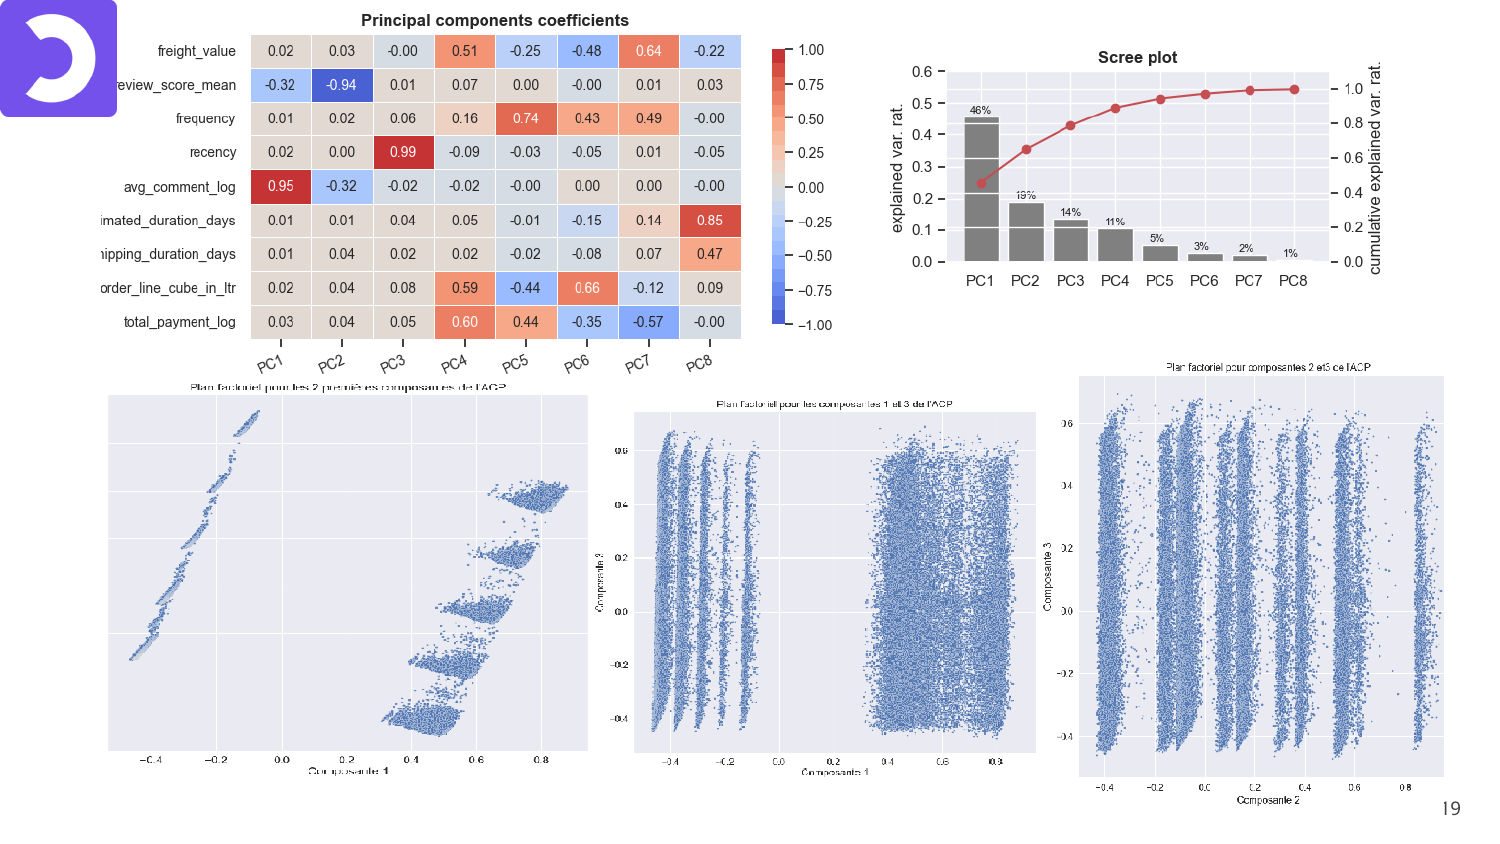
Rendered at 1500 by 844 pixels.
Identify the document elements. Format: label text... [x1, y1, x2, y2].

slide_number ‹#› [1449, 777, 1477, 842]
picture [0, 0, 1444, 844]
